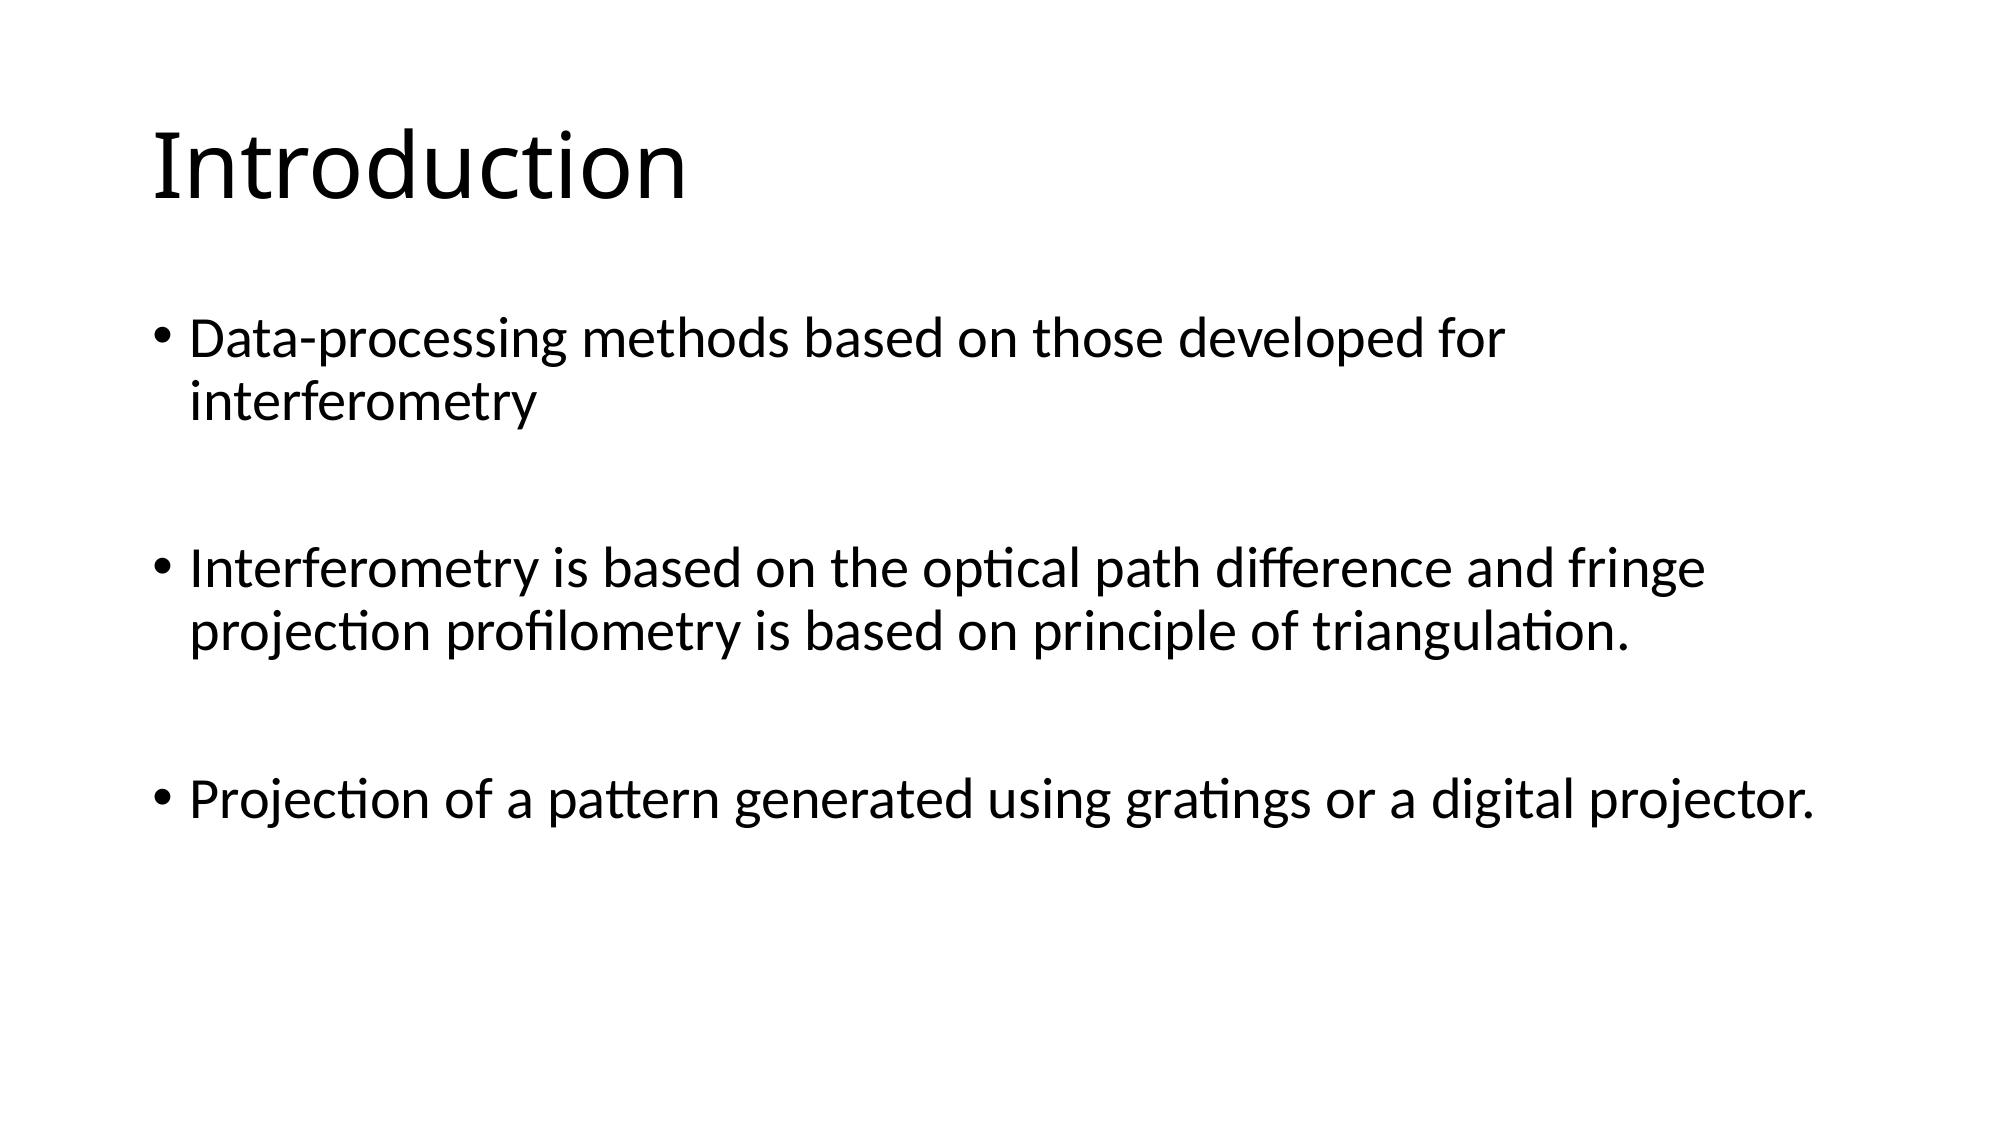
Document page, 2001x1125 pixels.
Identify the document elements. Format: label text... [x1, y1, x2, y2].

title Introduction [137, 59, 1863, 278]
list Data-processing methods based on those developed for interferometry Interferometry is based on the optical path difference and fringe projection profilometry is based on principle of triangulation. Projection of a pattern generated using gratings or a digital projector. [137, 299, 1863, 1014]
